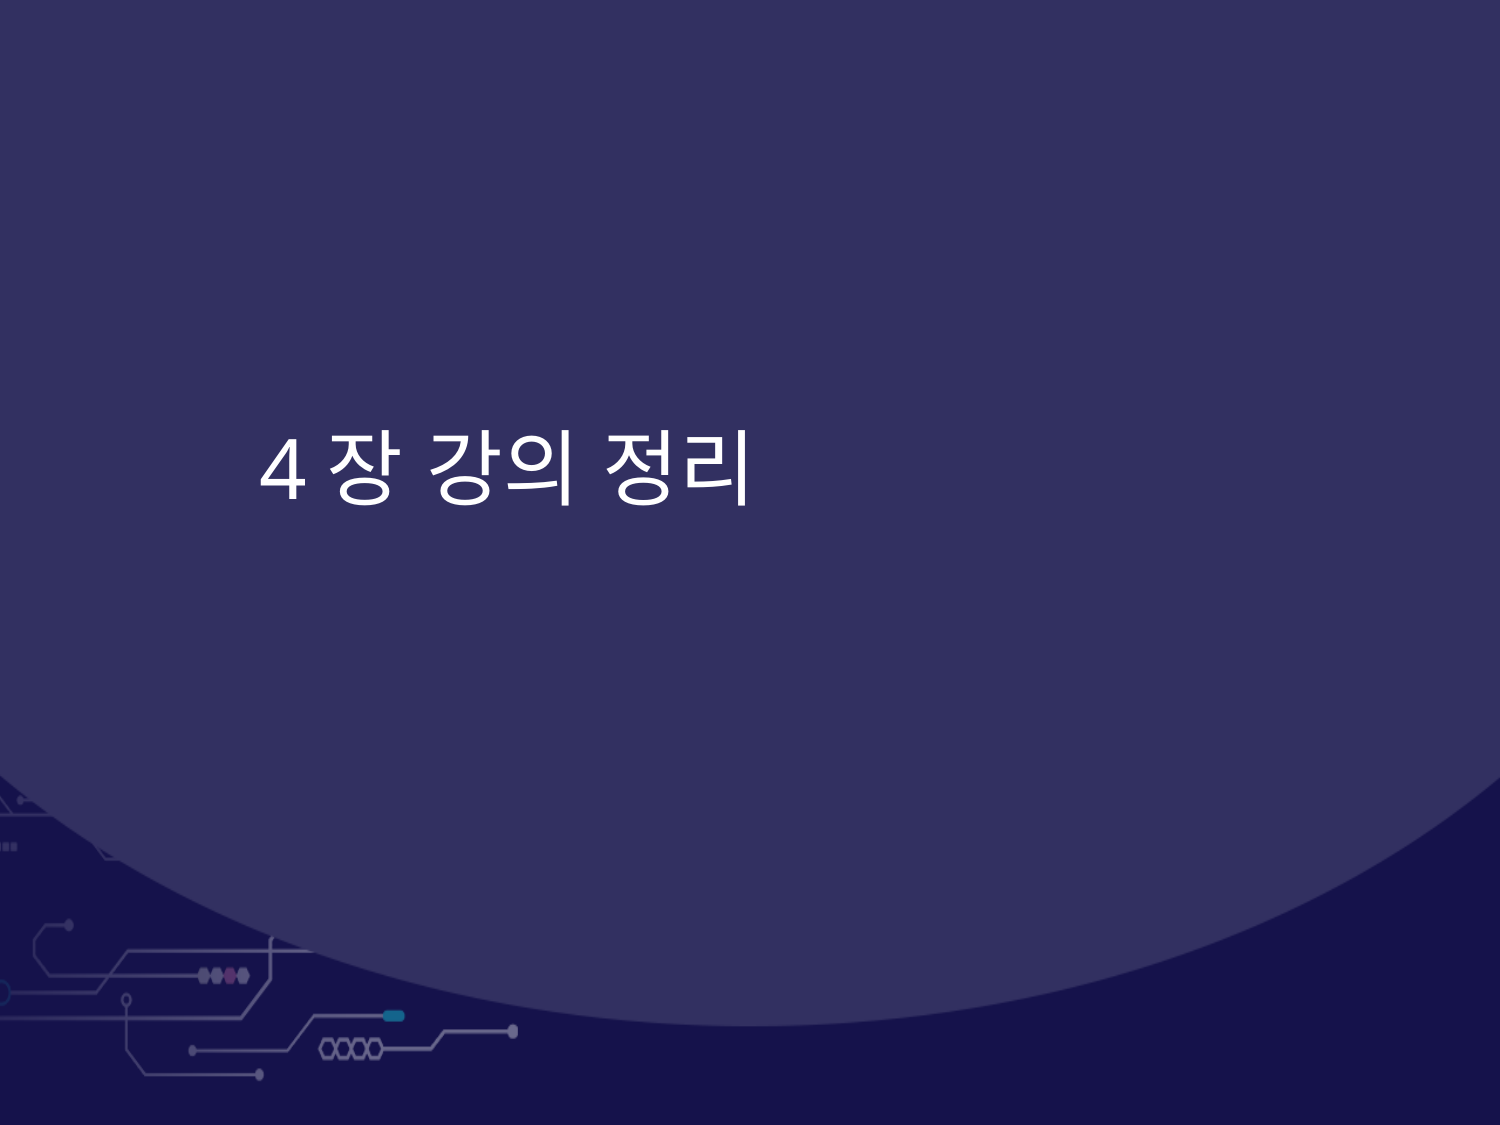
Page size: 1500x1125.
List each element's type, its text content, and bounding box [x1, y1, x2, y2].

picture [0, 0, 1500, 1125]
text_box 4장 강의 정리 [244, 408, 771, 524]
